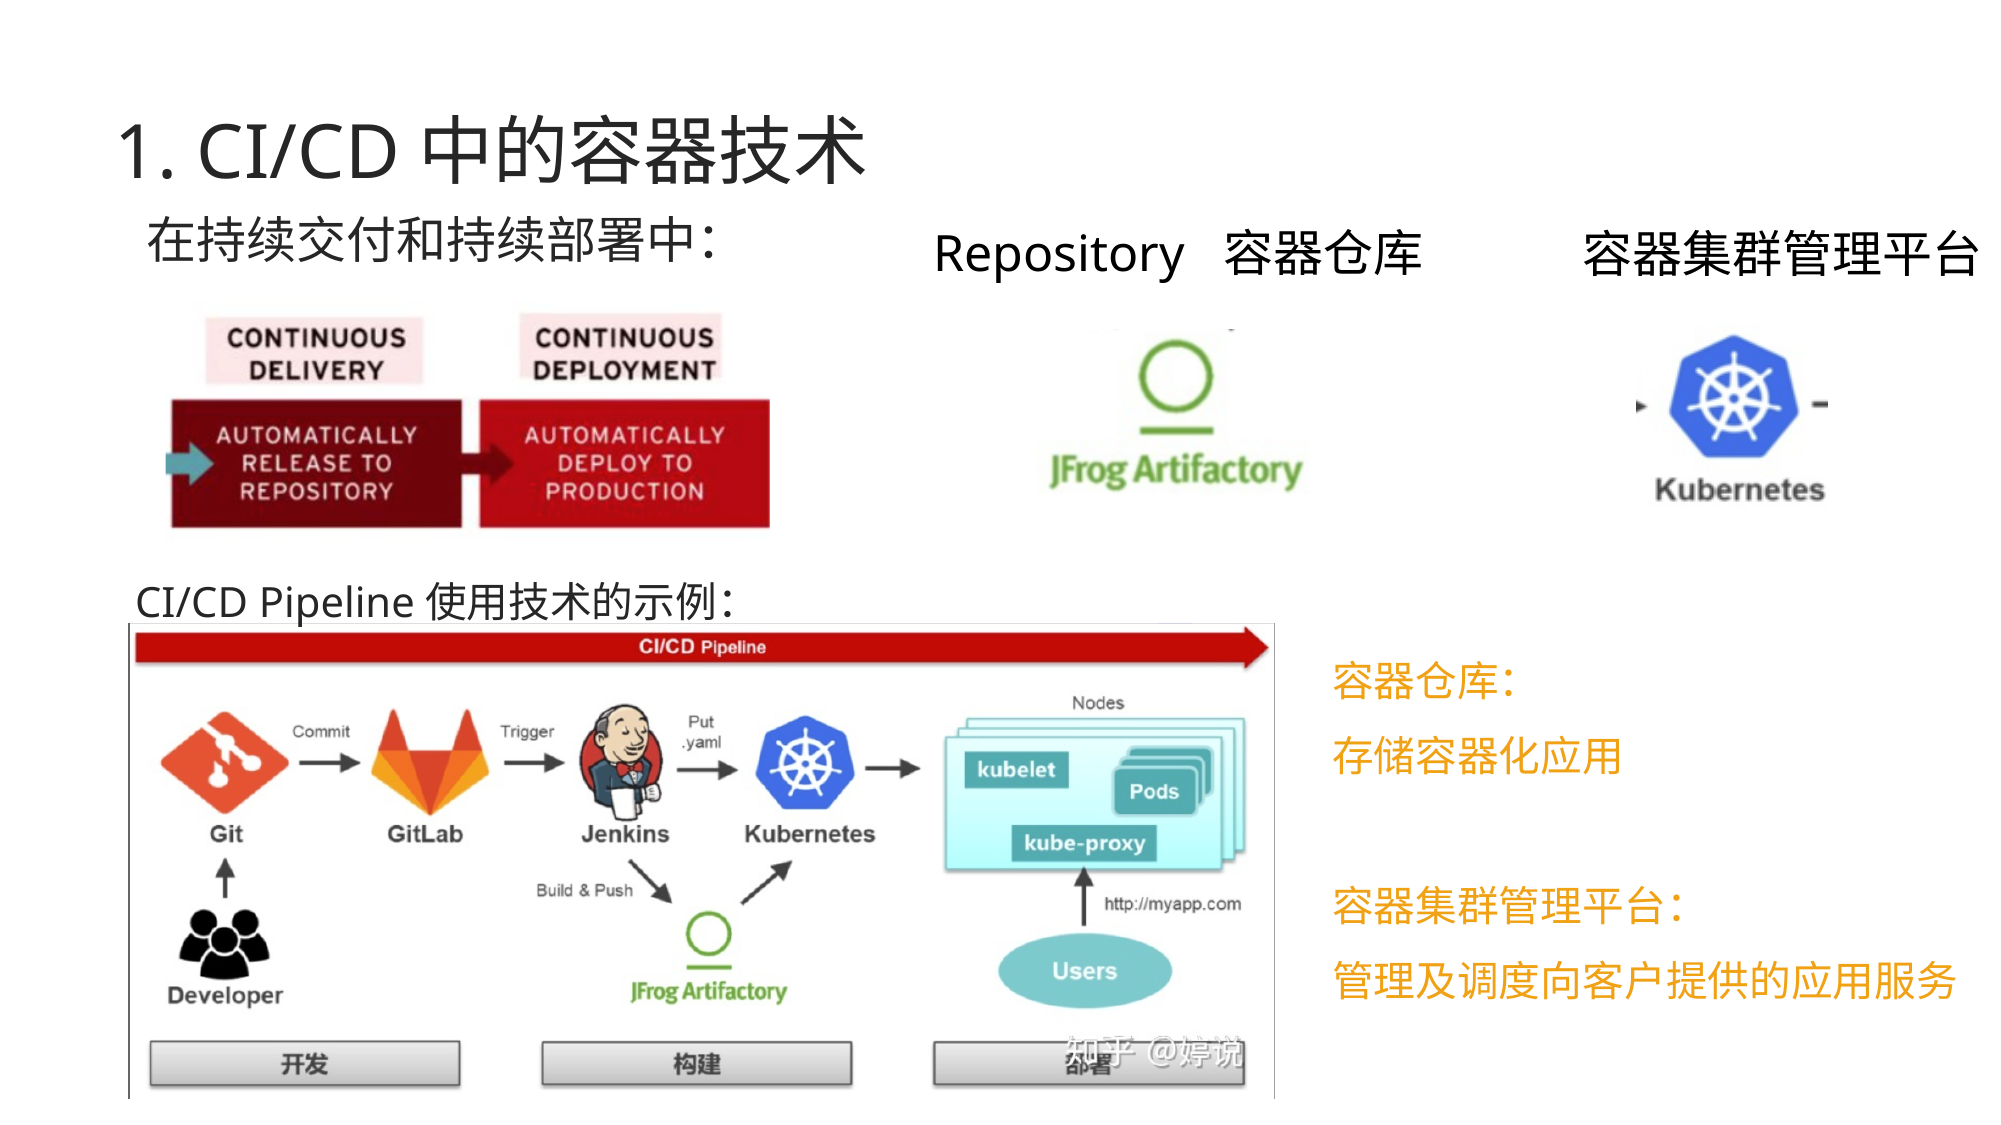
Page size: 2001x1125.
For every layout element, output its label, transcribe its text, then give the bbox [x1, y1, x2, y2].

picture [1021, 329, 1318, 516]
text_box 容器仓库： 存储容器化应用 容器集群管理平台： 管理及调度向客户提供的应用服务 [1317, 622, 1978, 1013]
text_box 在持续交付和持续部署中： [131, 180, 783, 297]
text_box Repository 容器仓库 [918, 213, 1439, 289]
text_box 容器集群管理平台 [1567, 215, 1998, 291]
picture [128, 623, 1275, 1099]
title 1. CI/CD中的容器技术 [99, 90, 1900, 207]
text_box CI/CD Pipeline使用技术的示例： [120, 542, 795, 659]
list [165, 296, 795, 543]
picture [1636, 314, 1828, 514]
